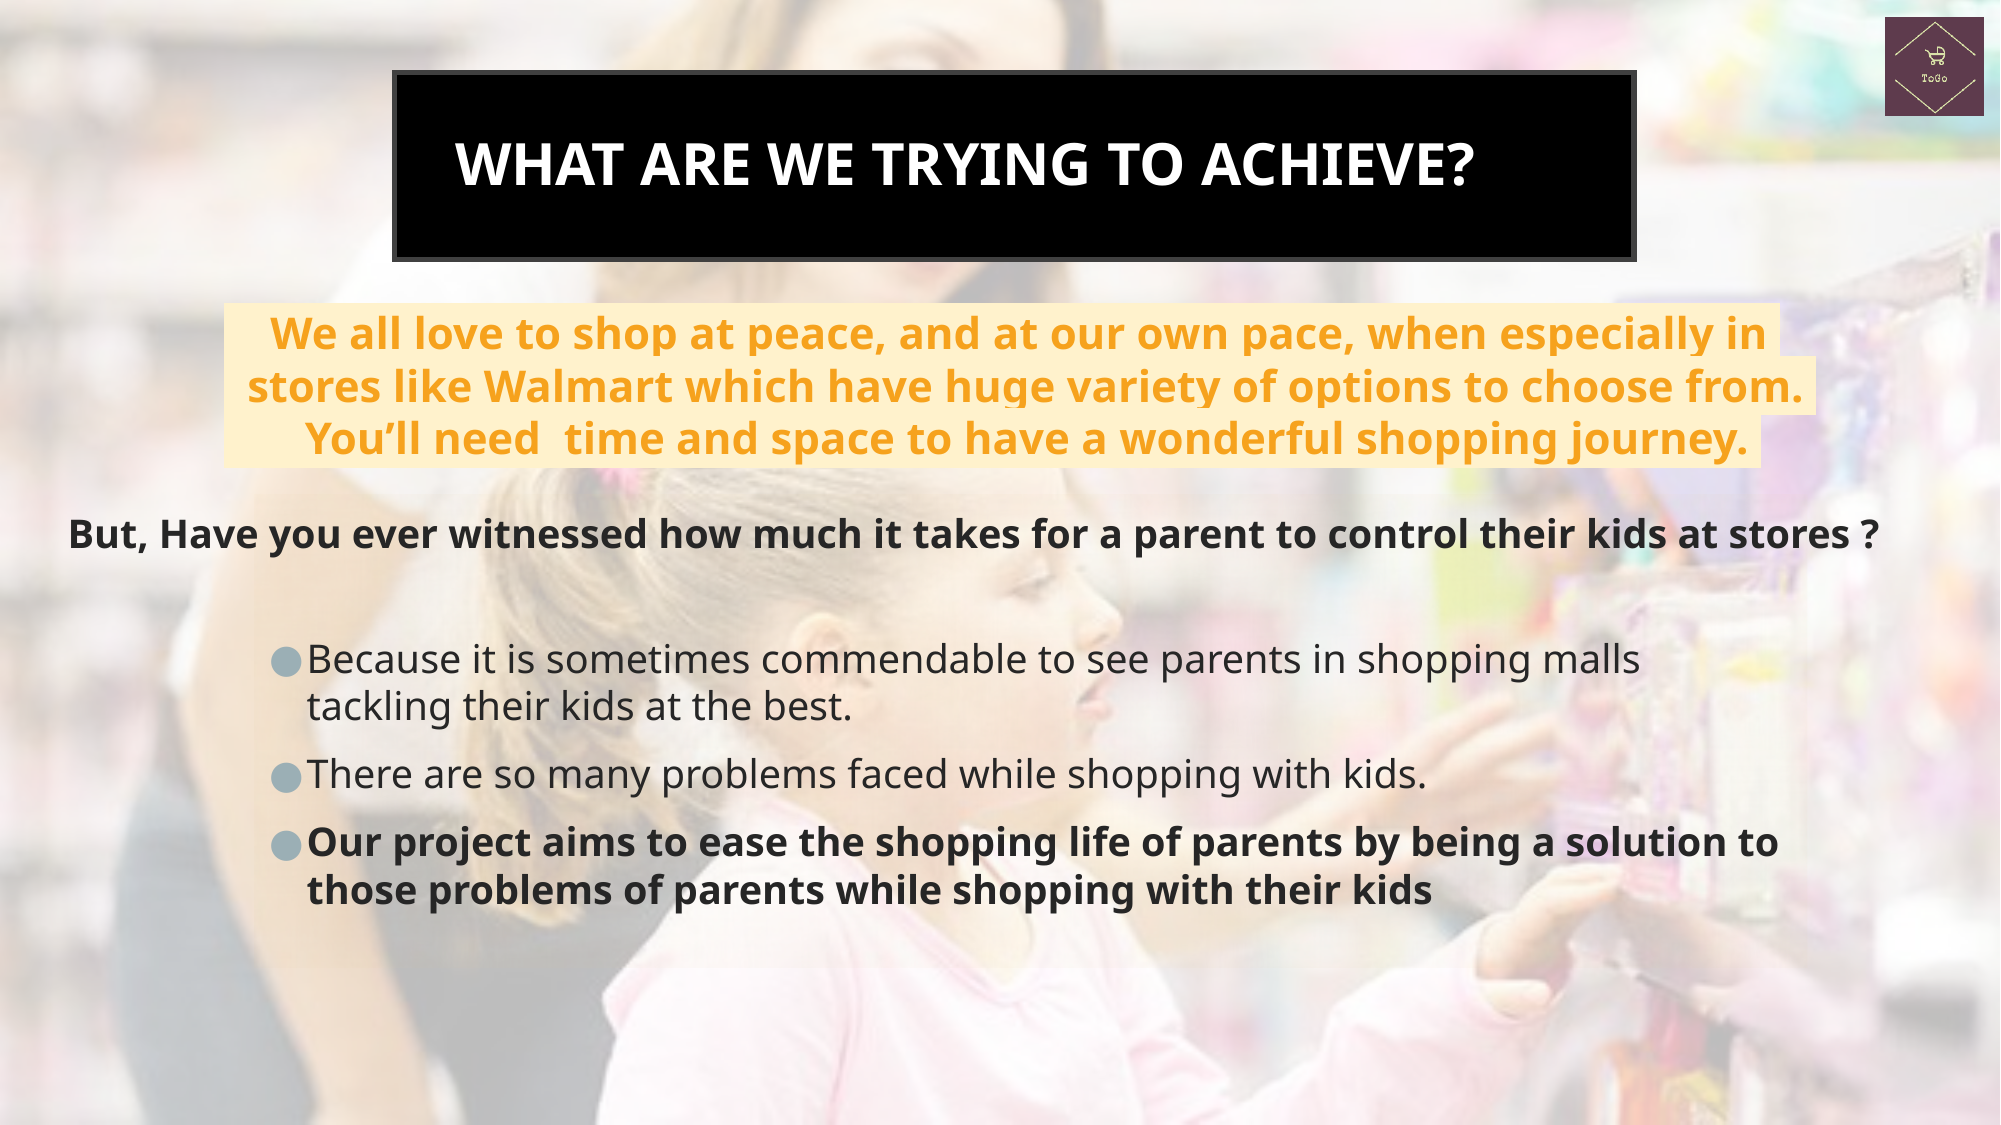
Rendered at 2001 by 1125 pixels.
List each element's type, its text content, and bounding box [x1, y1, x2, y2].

text_box We all love to shop at peace, and at our own pace, when especially in stores like Walmart which have huge variety of options to choose from. You’ll need time and space to have a wonderful shopping journey. [209, 291, 1926, 479]
list Because it is sometimes commendable to see parents in shopping malls tackling their kids at the best. There are so many problems faced while shopping with kids. Our project aims to ease the shopping life of parents by being a solution to those problems of parents while shopping with their kids [254, 572, 1808, 968]
text_box But, Have you ever witnessed how much it takes for a parent to control their kids at stores ? [52, 494, 2000, 572]
title WHAT ARE WE TRYING TO ACHIEVE? [392, 70, 1637, 262]
picture [1885, 17, 1984, 116]
